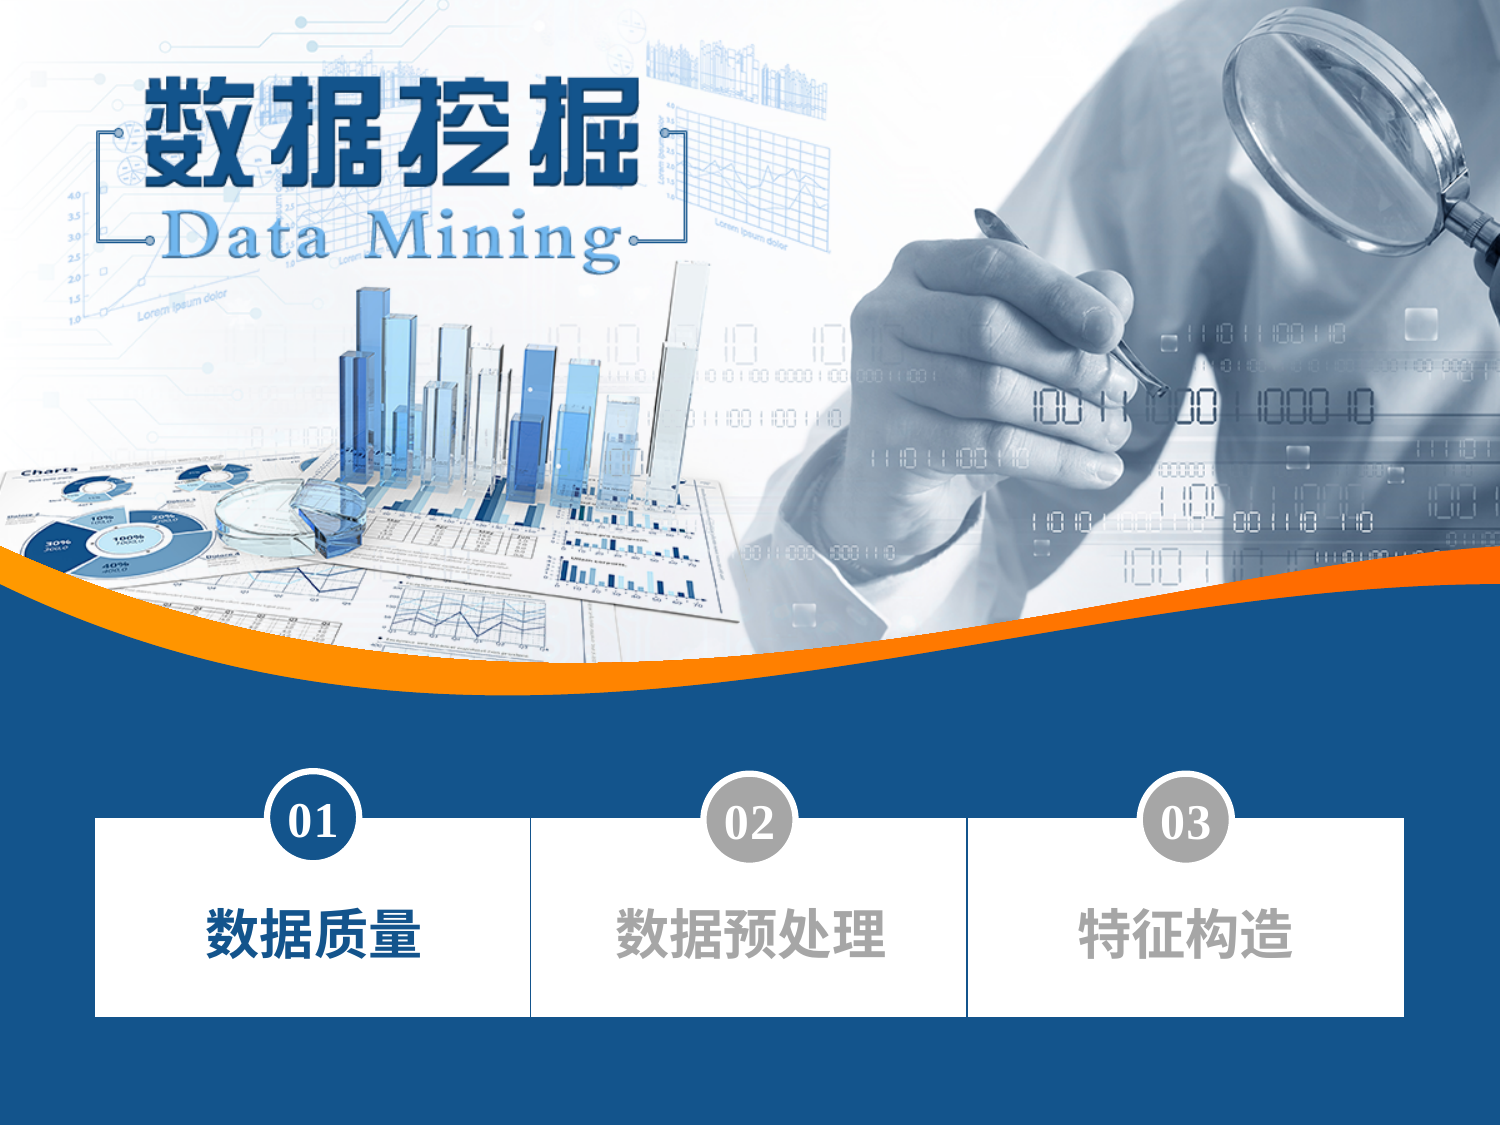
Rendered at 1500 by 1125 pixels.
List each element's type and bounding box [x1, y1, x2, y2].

picture [0, 0, 1500, 663]
